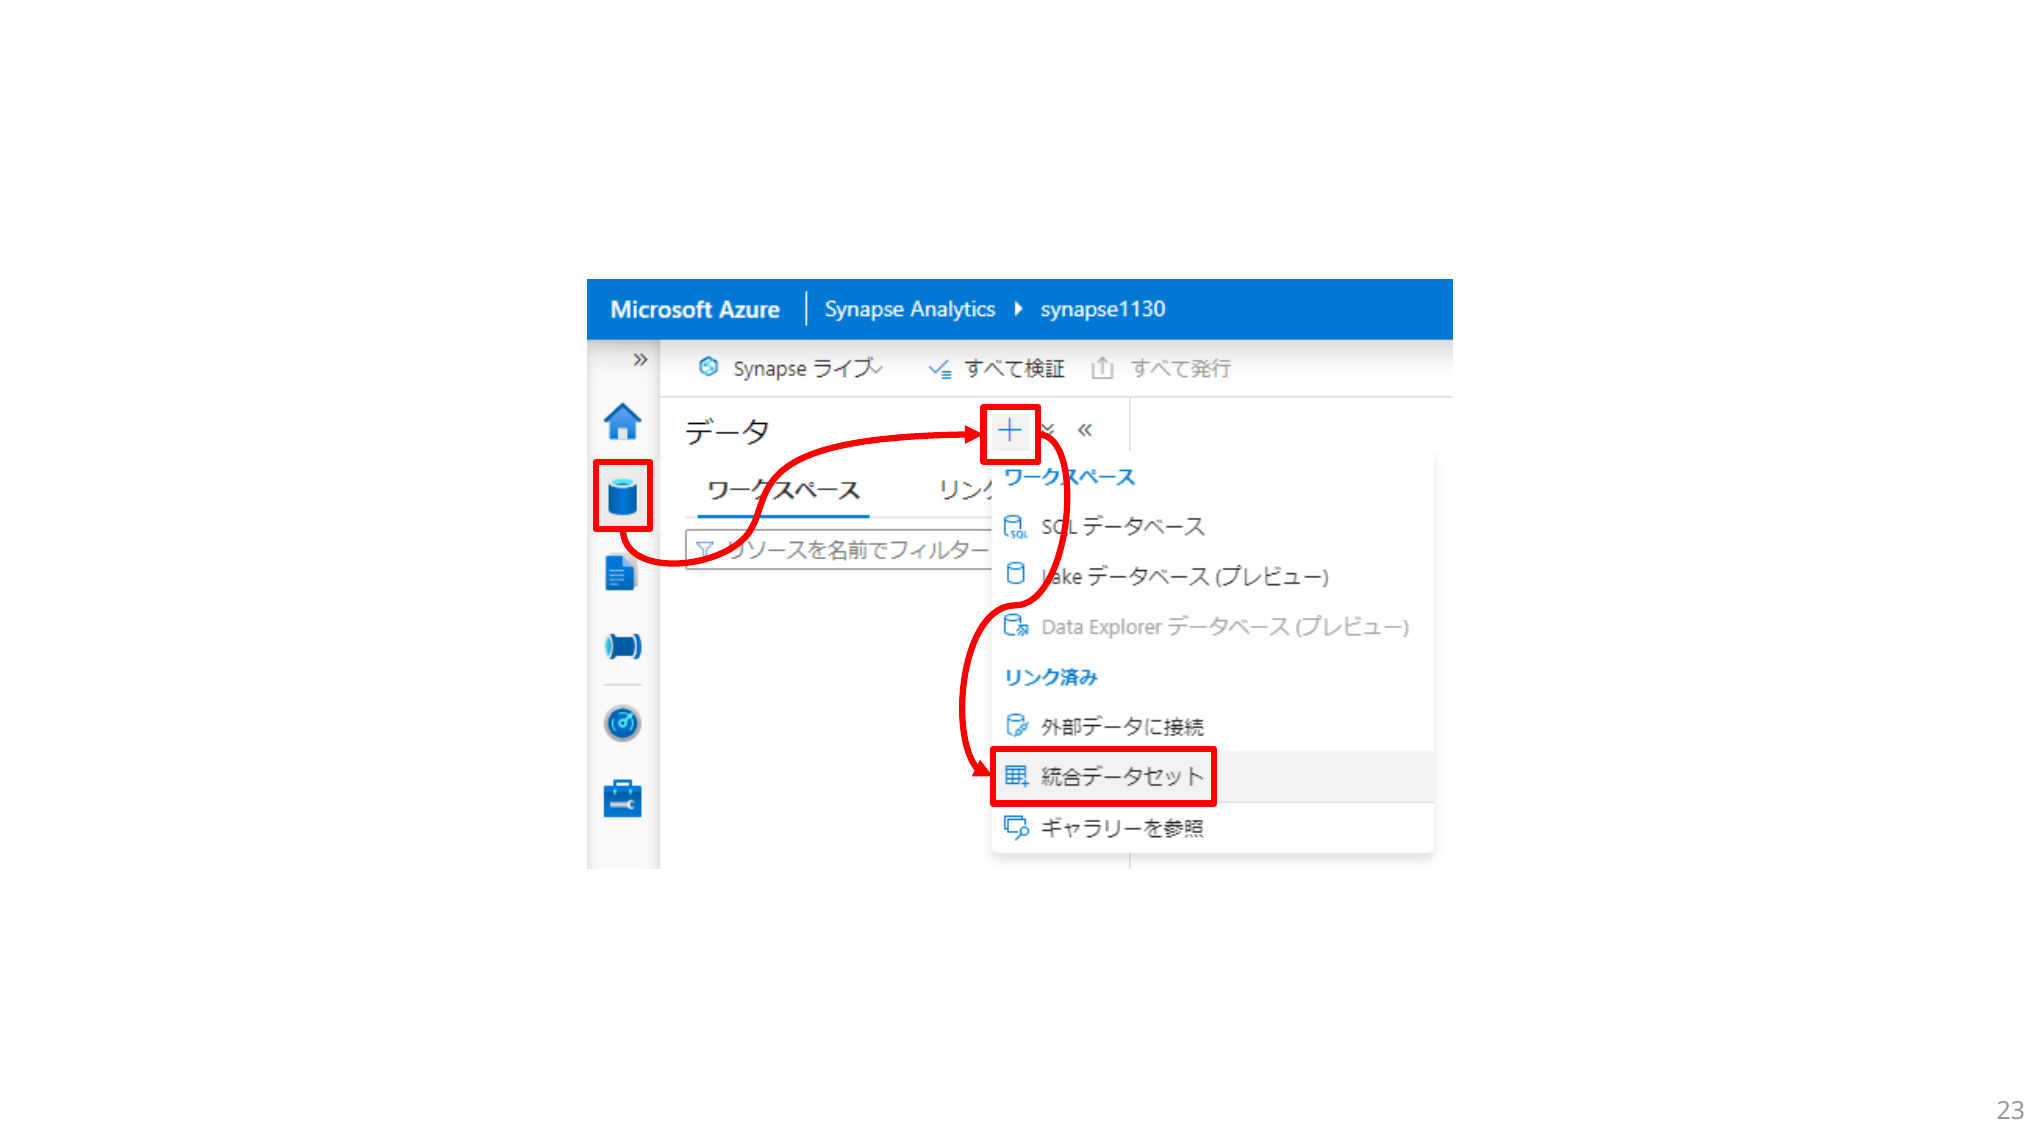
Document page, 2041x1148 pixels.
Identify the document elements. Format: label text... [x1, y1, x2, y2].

slide_number 23 [1581, 1081, 2041, 1143]
picture [586, 278, 1454, 869]
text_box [992, 434, 1039, 777]
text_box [755, 301, 851, 663]
